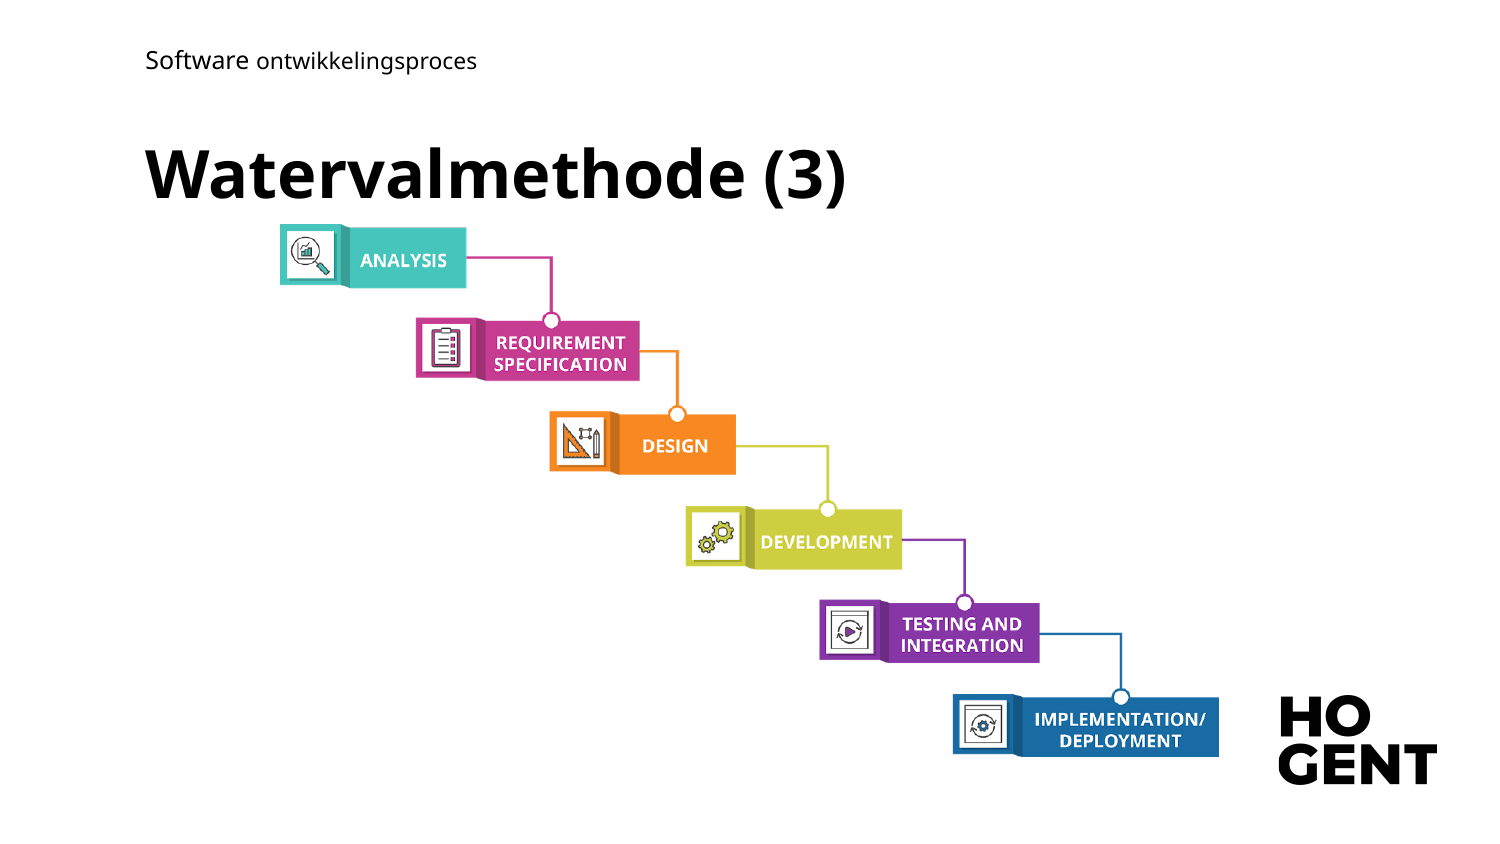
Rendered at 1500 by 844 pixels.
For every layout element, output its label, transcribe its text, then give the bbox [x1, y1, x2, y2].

title Watervalmethode (3) [130, 124, 1481, 225]
picture [280, 224, 1220, 757]
text_box Software ontwikkelingsproces [130, 37, 763, 94]
